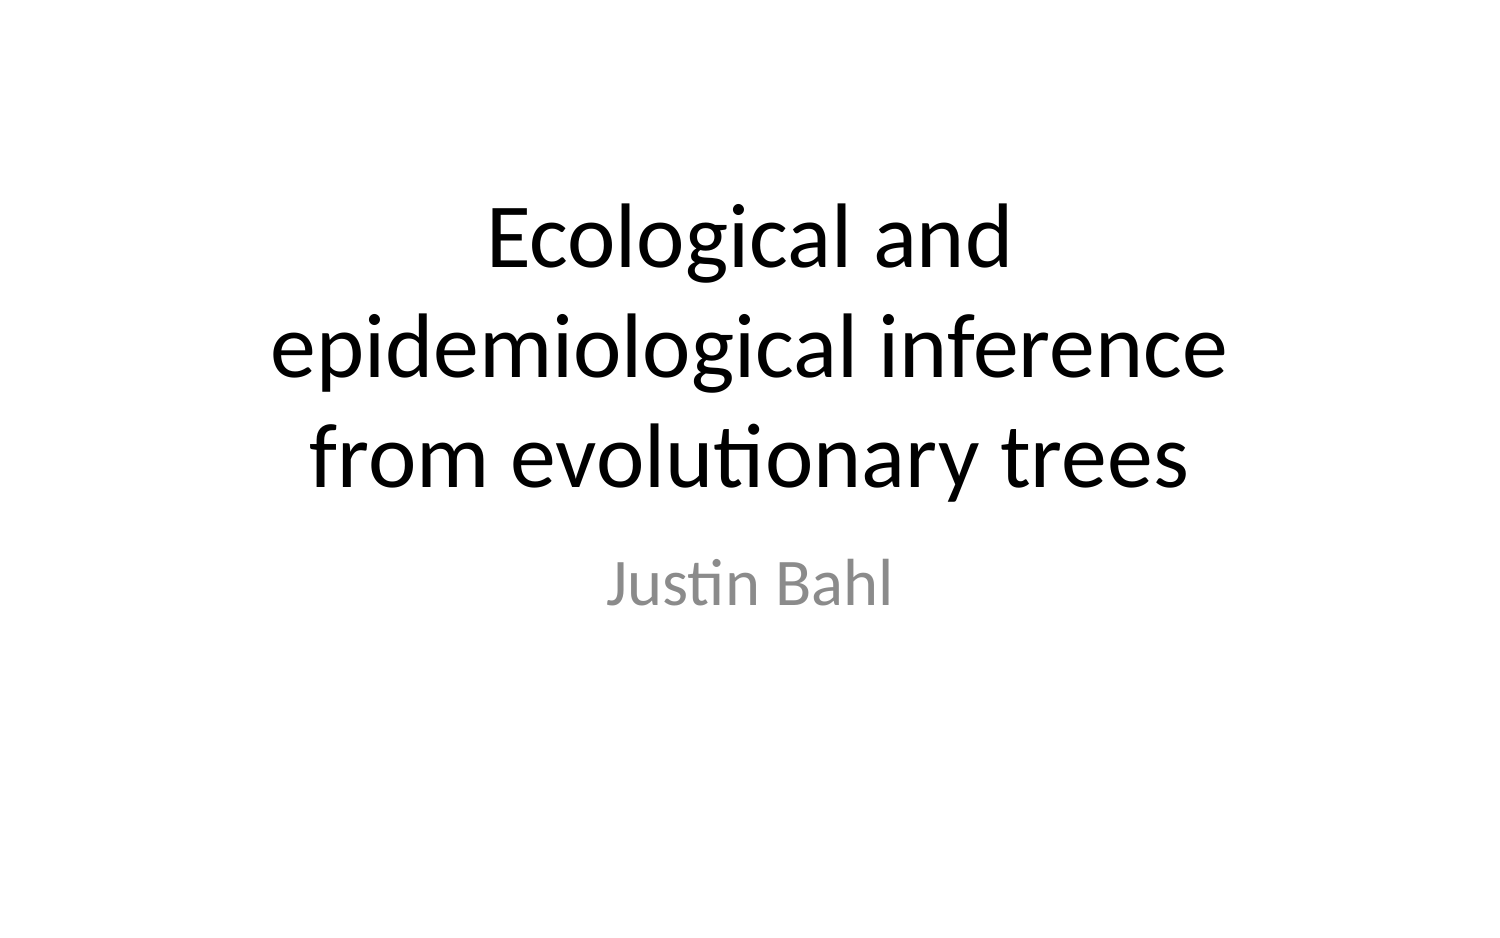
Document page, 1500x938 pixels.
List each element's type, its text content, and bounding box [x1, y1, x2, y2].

title Ecological and epidemiological inference from evolutionary trees [218, 189, 1282, 493]
subtitle Justin Bahl [225, 531, 1275, 771]
